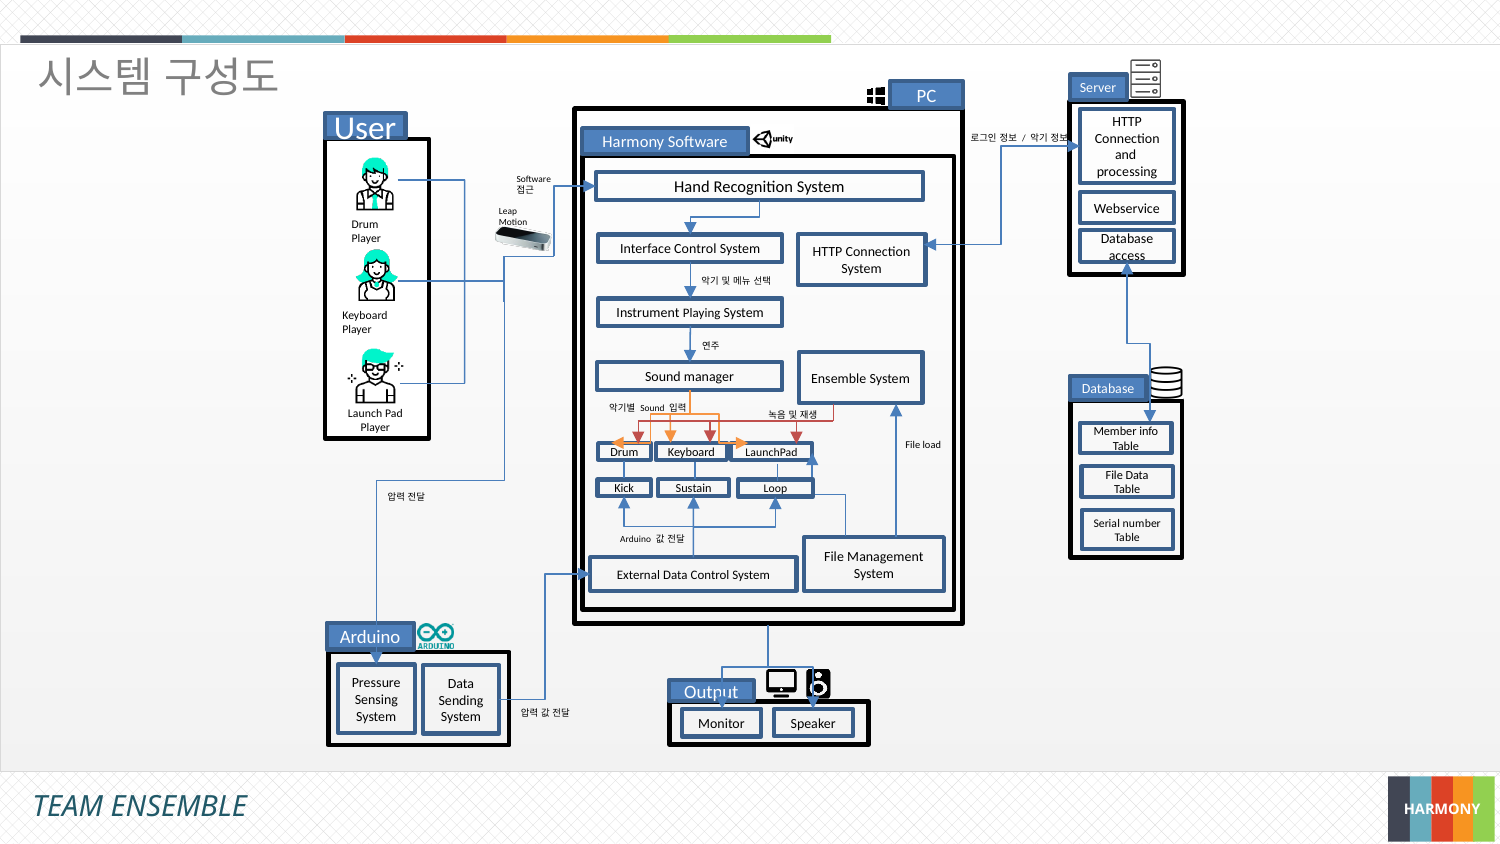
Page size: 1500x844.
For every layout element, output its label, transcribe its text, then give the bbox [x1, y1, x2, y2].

text_box 시스템 구성도 [22, 43, 834, 109]
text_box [324, 55, 1184, 746]
